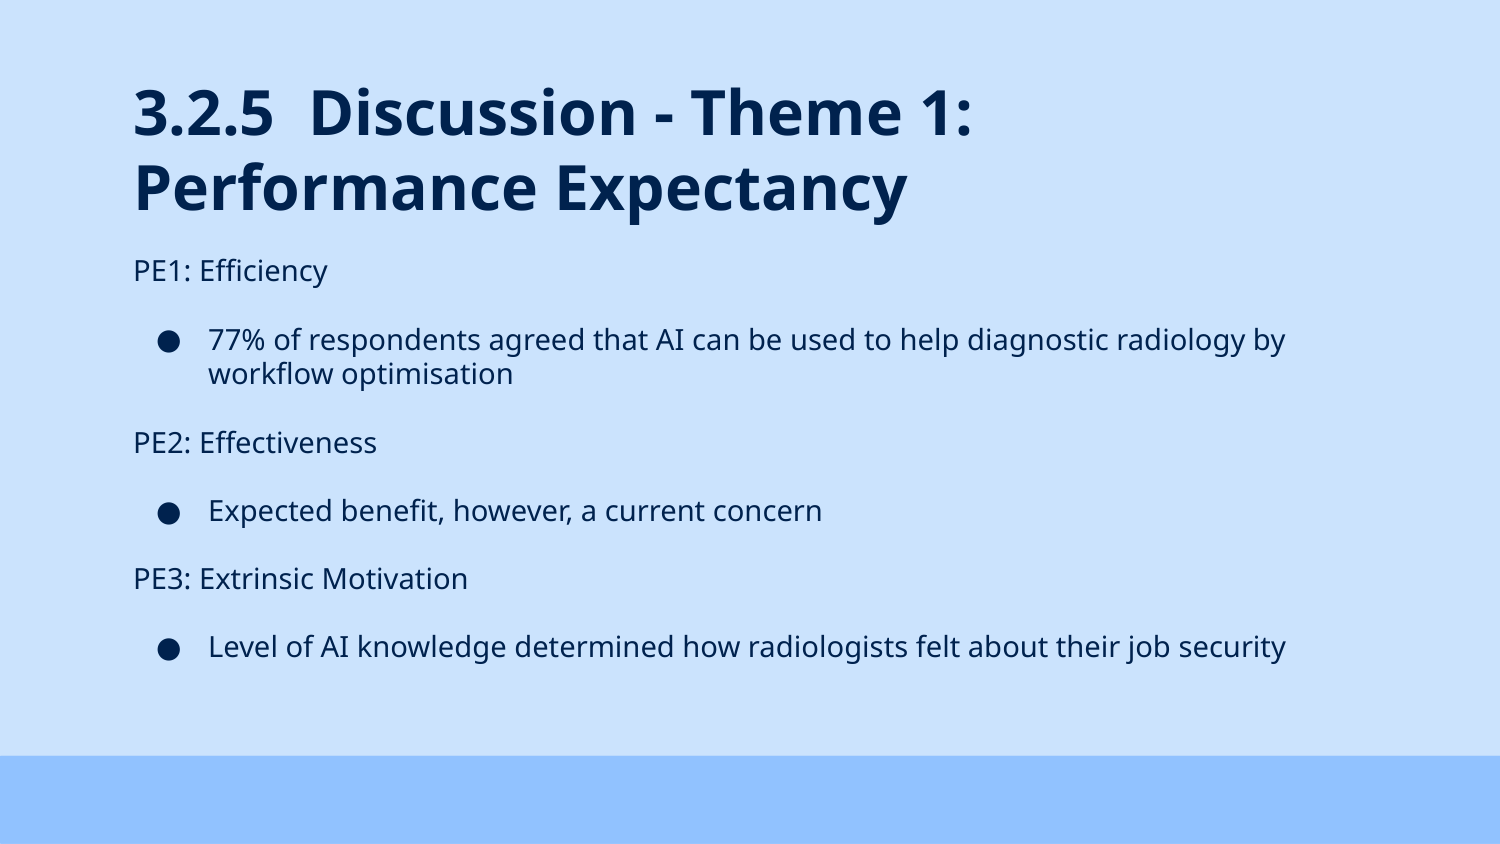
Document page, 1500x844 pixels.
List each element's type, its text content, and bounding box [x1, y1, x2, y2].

title 3.2.5 Discussion - Theme 1: Performance Expectancy [118, 72, 1382, 167]
list PE1: Efficiency 77% of respondents agreed that AI can be used to help diagnostic radiology by workflow optimisation PE2: Effectiveness Expected benefit, however, a current concern PE3: Extrinsic Motivation Level of AI knowledge determined how radiologists felt about their job security [118, 237, 1413, 716]
